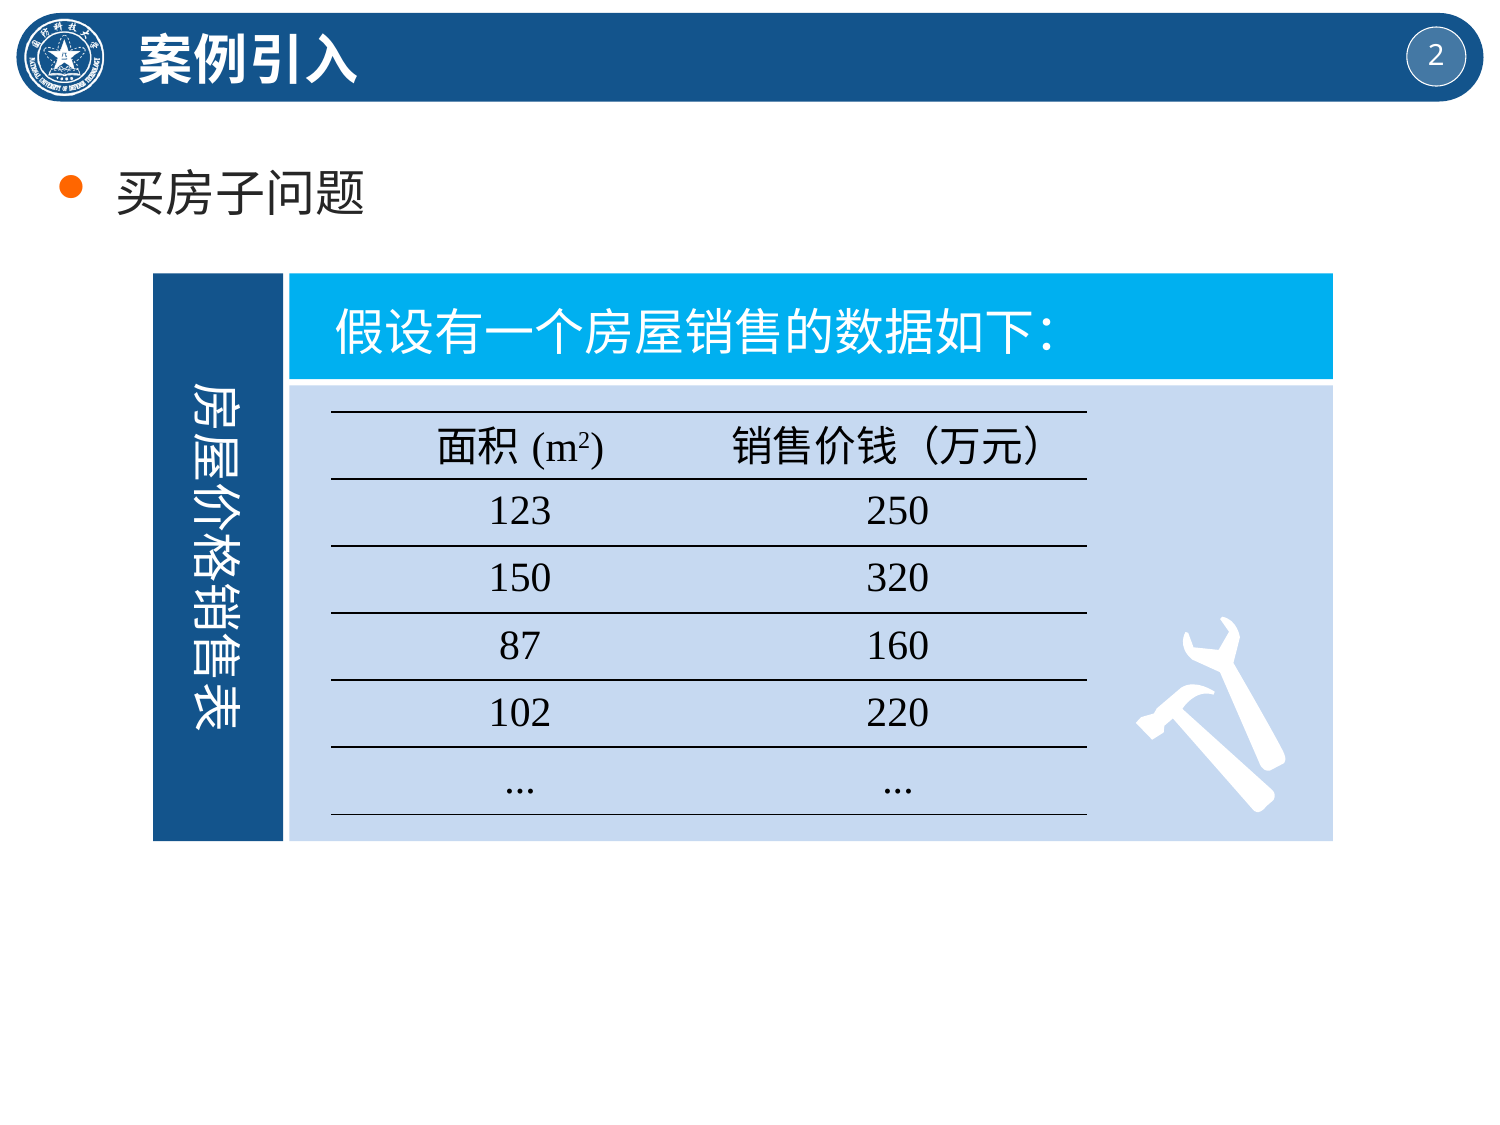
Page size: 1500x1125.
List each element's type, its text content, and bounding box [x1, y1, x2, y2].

table_cell 87 [331, 614, 709, 679]
picture [16, 9, 111, 104]
text_box [289, 385, 1333, 842]
list 买房子问题 [41, 124, 1392, 777]
table_cell 250 [709, 480, 1087, 545]
text_box 房屋价格销售表 [153, 273, 284, 842]
table_cell 102 [331, 681, 709, 746]
table_cell 123 [331, 480, 709, 545]
table_cell 320 [709, 547, 1087, 612]
table_cell ... [331, 748, 709, 814]
text_box 假设有一个房屋销售的数据如下： [289, 273, 1333, 380]
picture [1135, 616, 1286, 813]
table_cell 150 [331, 547, 709, 612]
table_header 销售价钱（万元） [709, 413, 1087, 478]
title 案例引入 [124, 17, 514, 221]
table_cell ... [709, 748, 1087, 814]
table_cell 220 [709, 681, 1087, 746]
table_cell 160 [709, 614, 1087, 679]
table_header 面积(m2) [331, 413, 709, 478]
